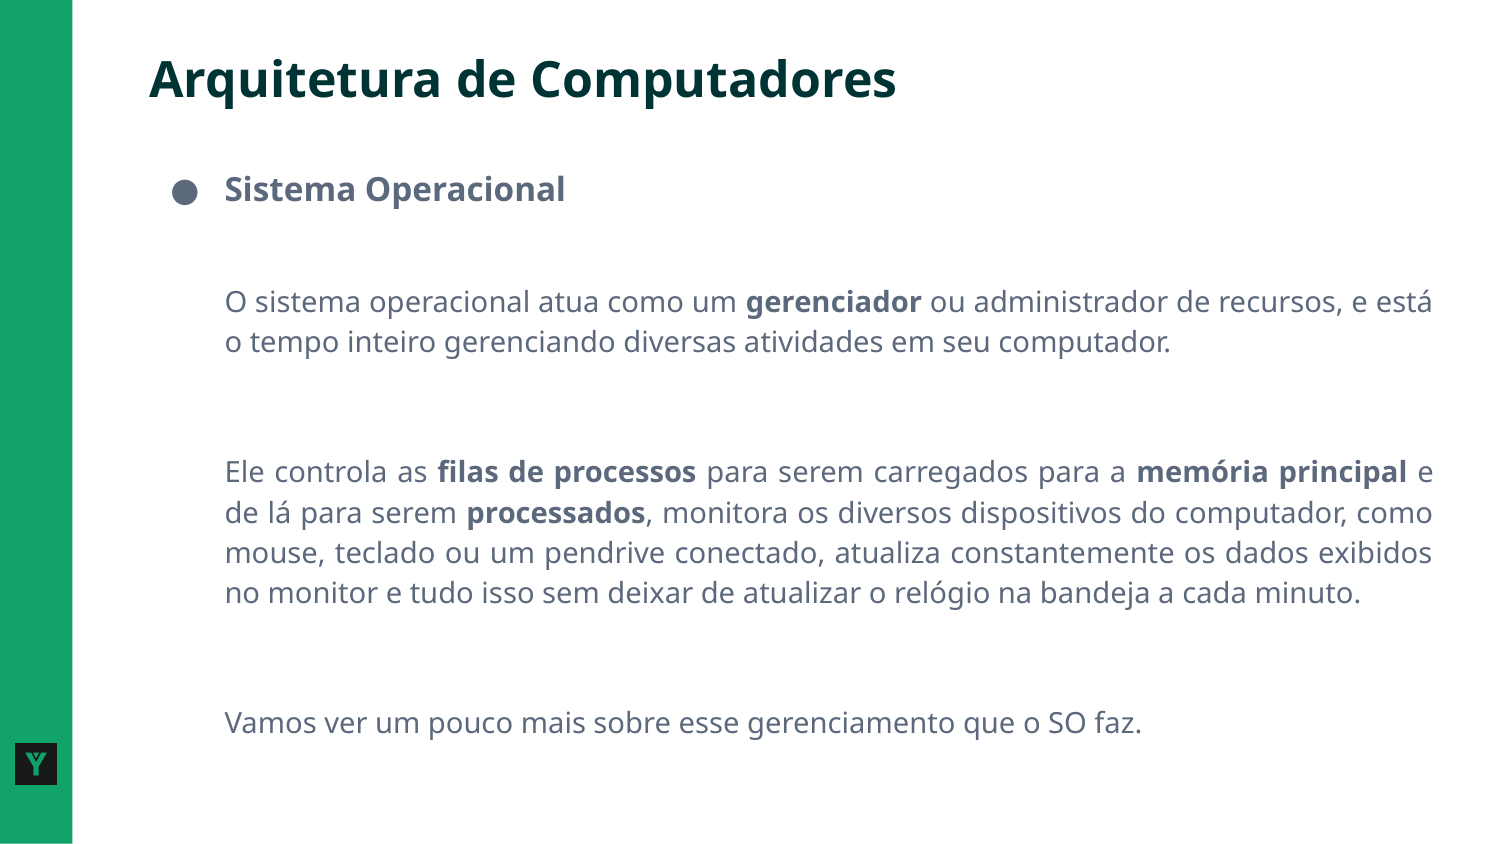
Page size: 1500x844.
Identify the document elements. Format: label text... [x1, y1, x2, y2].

title Arquitetura de Computadores [134, 32, 1070, 123]
picture [15, 743, 57, 785]
list Sistema Operacional O sistema operacional atua como um gerenciador ou administrador de recursos, e está o tempo inteiro gerenciando diversas atividades em seu computador. Ele controla as filas de processos para serem carregados para a memória principal e de lá para serem processados, monitora os diversos dispositivos do computador, como mouse, teclado ou um pendrive conectado, atualiza constantemente os dados exibidos no monitor e tudo isso sem deixar de atualizar o relógio na bandeja a cada minuto. Vamos ver um pouco mais sobre esse gerenciamento que o SO faz. [134, 147, 1449, 785]
